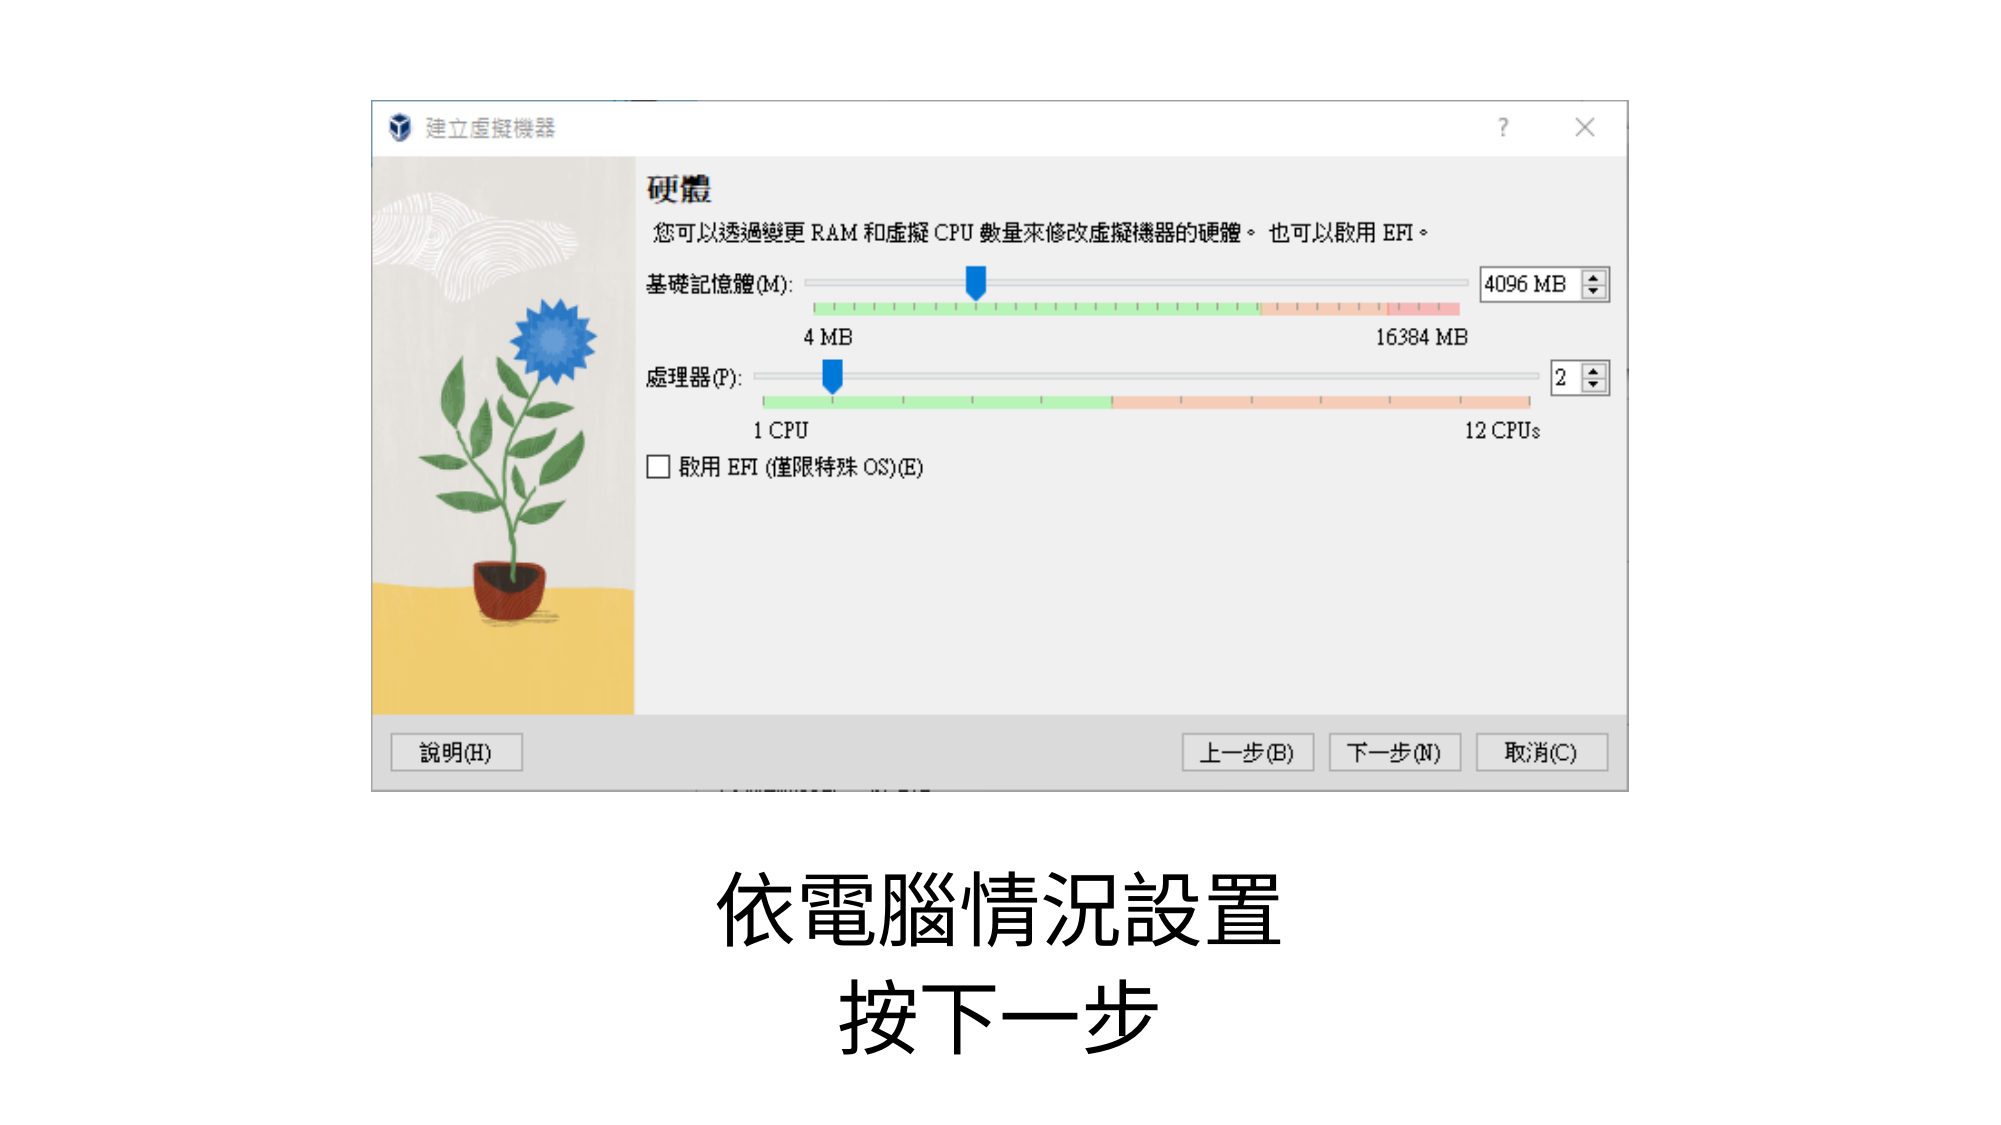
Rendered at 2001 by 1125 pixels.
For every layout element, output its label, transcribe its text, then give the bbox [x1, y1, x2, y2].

picture [371, 100, 1629, 792]
list 依電腦情況設置 按下一步 [132, 744, 1868, 1076]
